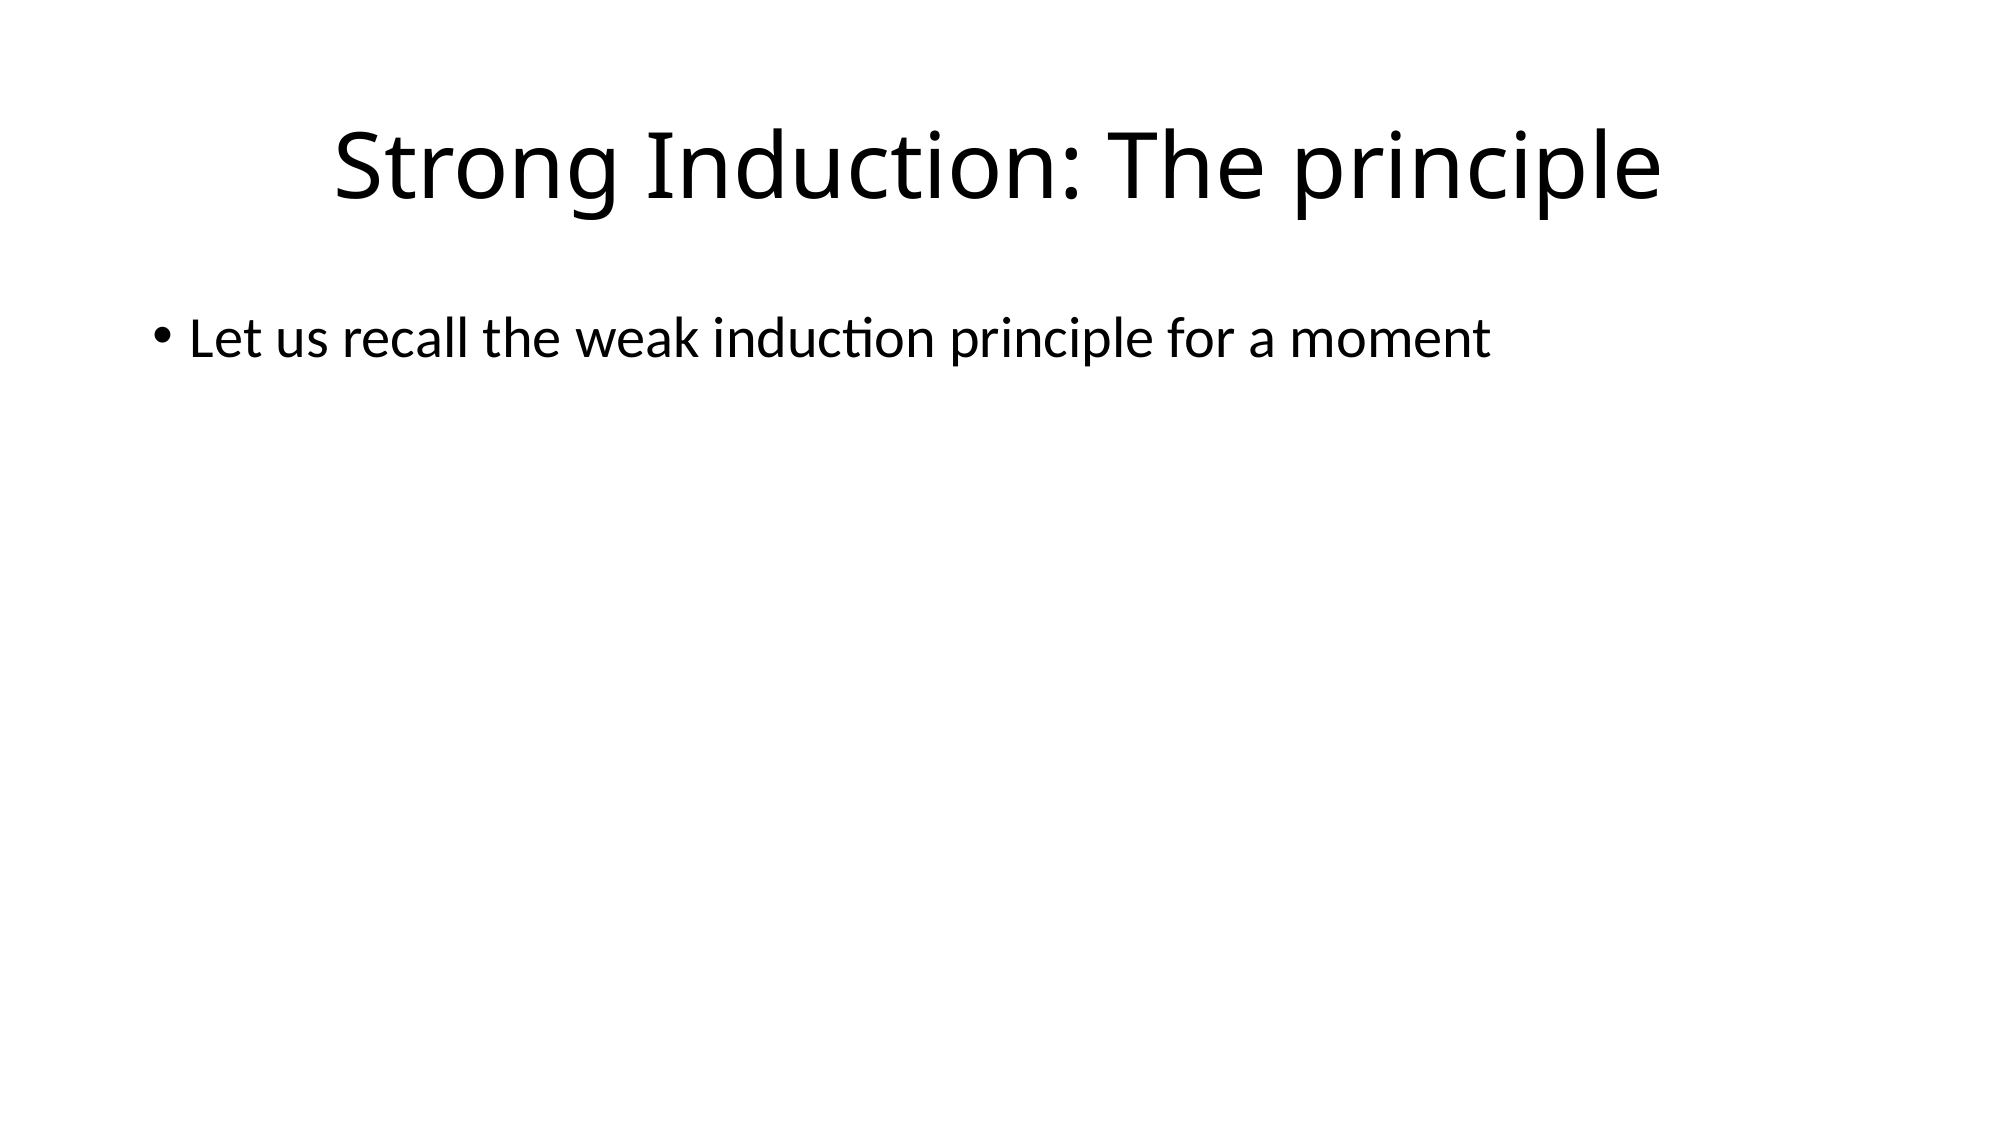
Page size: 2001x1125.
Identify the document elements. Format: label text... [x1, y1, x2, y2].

title Strong Induction: The principle [137, 59, 1863, 278]
list Let us recall the weak induction principle for a moment [137, 299, 1863, 1014]
